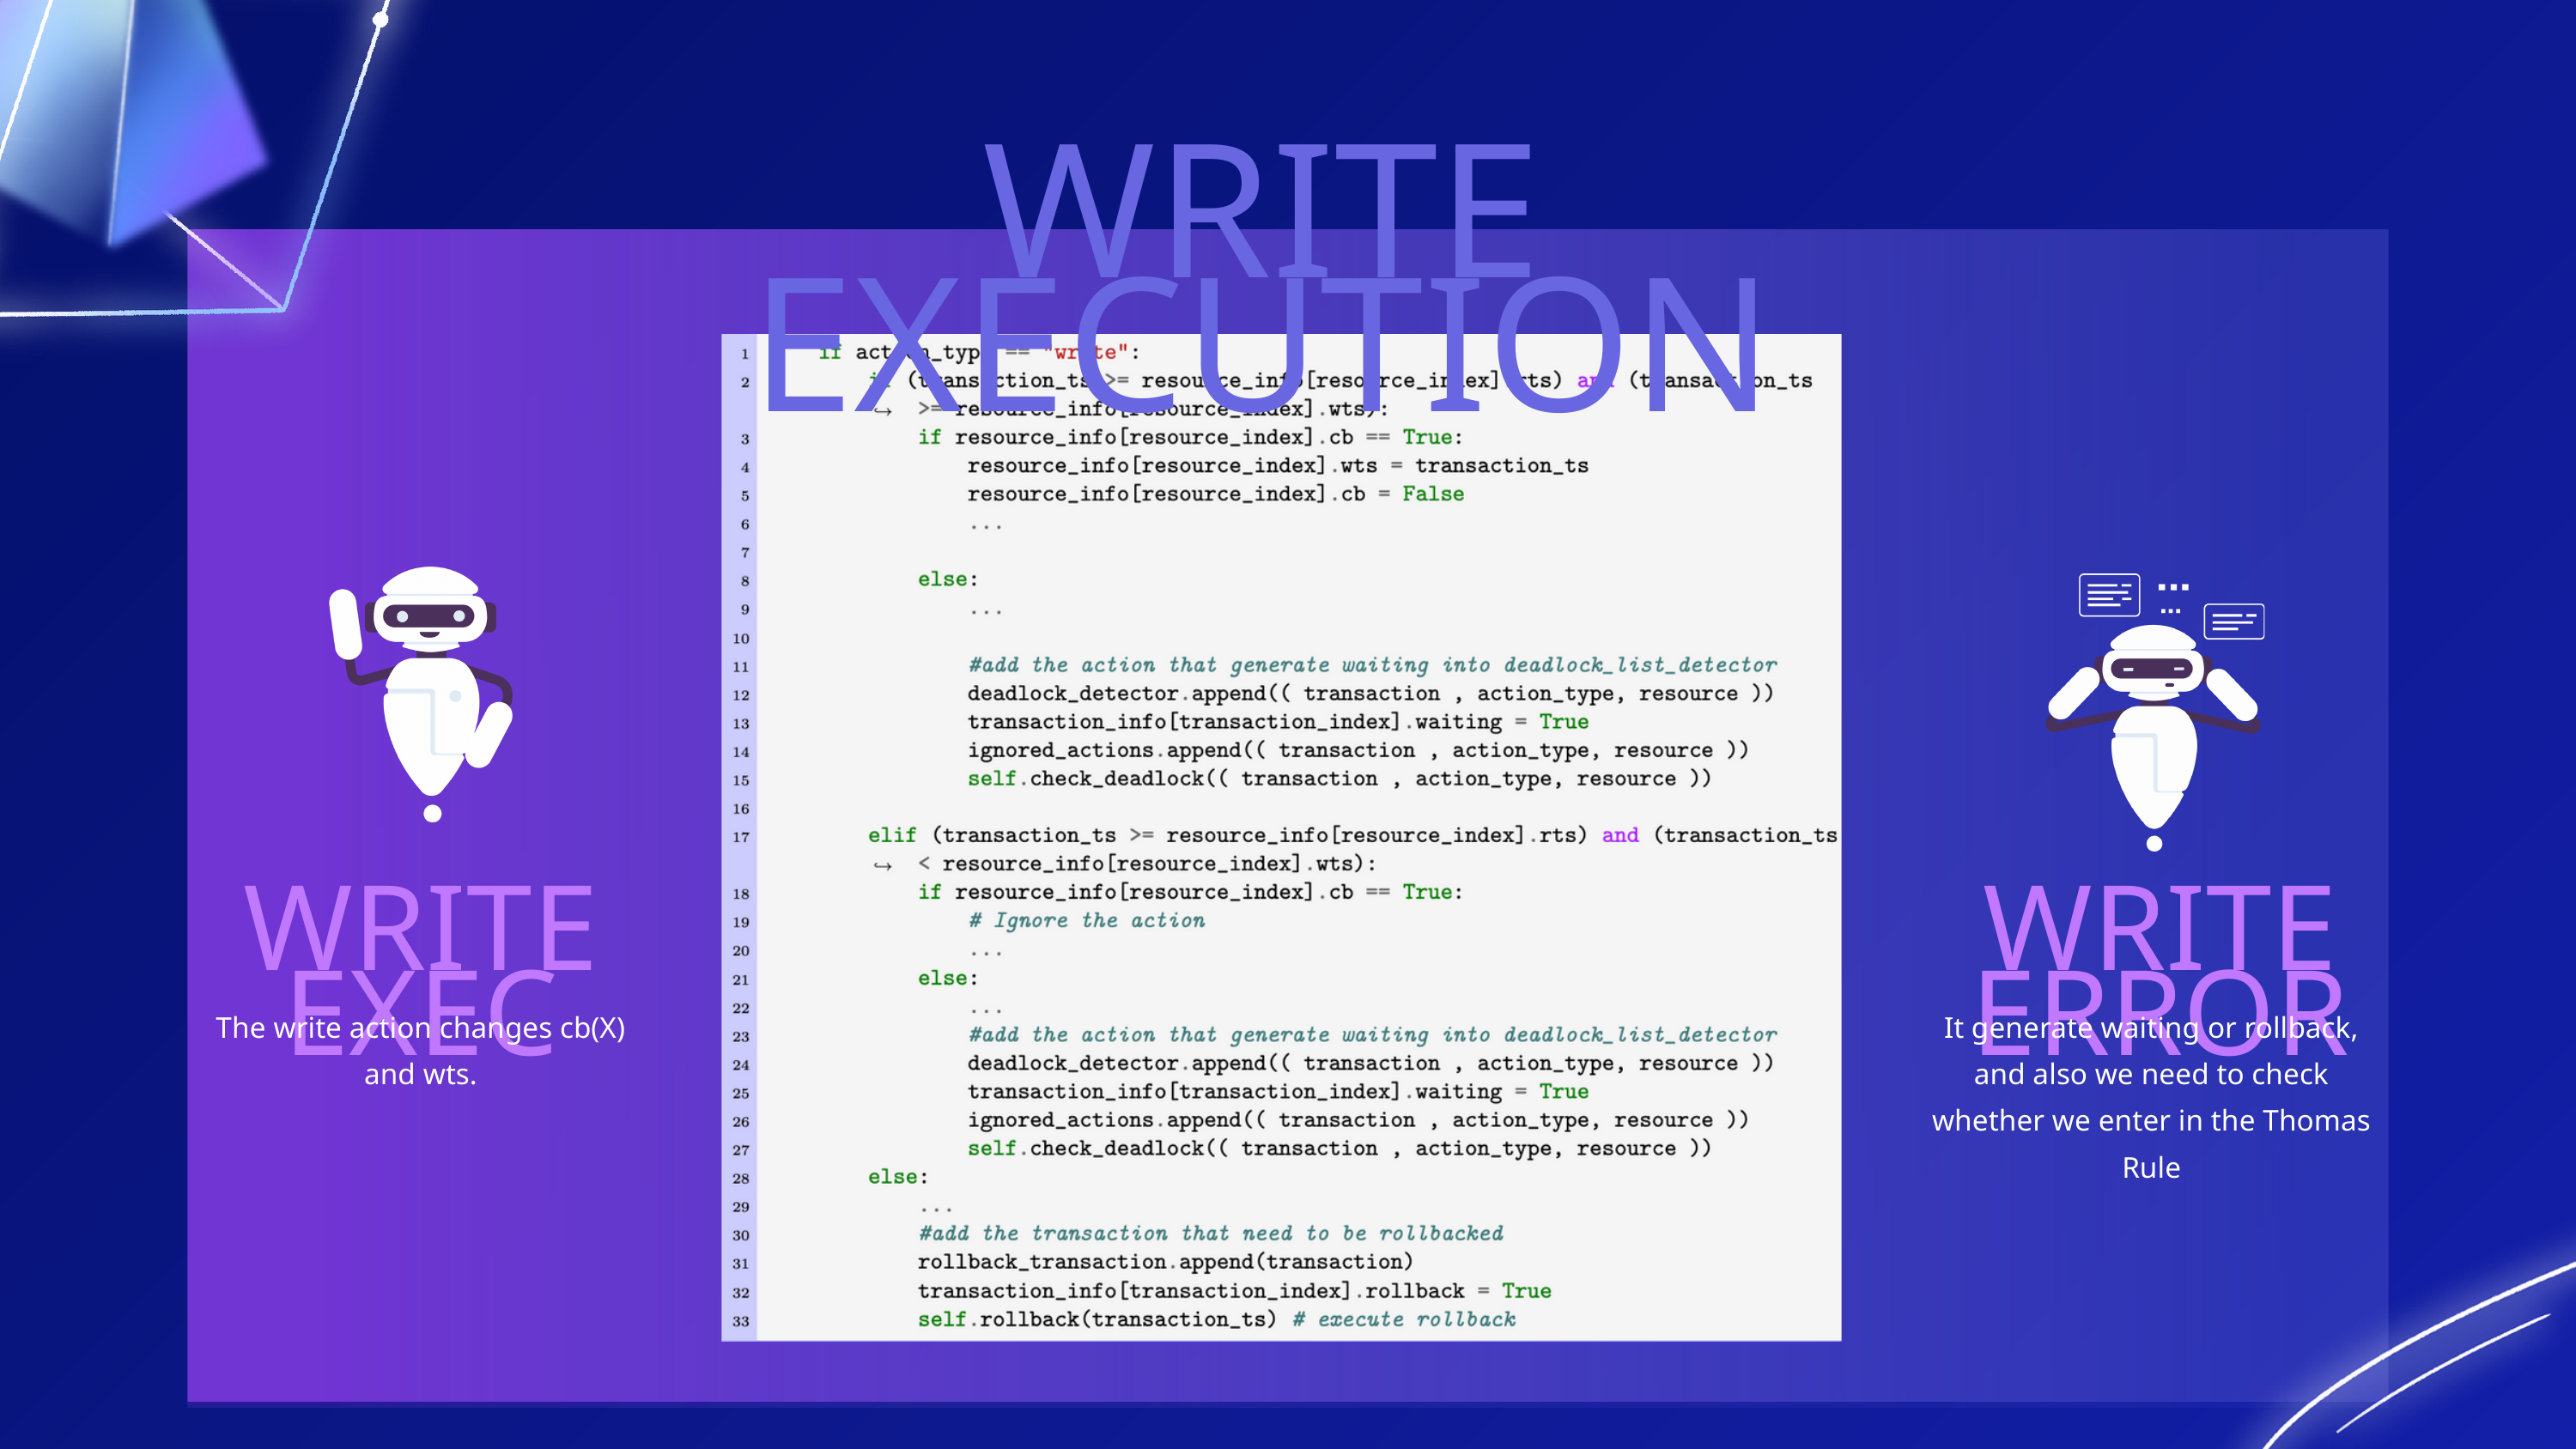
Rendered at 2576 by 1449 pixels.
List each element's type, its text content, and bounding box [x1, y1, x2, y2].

text_box WRITE ERROR [1913, 908, 2408, 1079]
text_box [2197, 999, 2576, 1449]
text_box [329, 567, 513, 822]
text_box WRITE EXEC [173, 908, 668, 1079]
text_box [2044, 573, 2265, 852]
text_box WRITE EXECUTION [721, 180, 1803, 449]
text_box [0, 0, 449, 364]
text_box [721, 334, 1842, 1342]
text_box It generate waiting or rollback, and also we need to check whether we enter in the Thomas Rule [1923, 997, 2380, 1184]
text_box [187, 229, 2389, 1408]
text_box The write action changes cb(X) and wts. [192, 997, 649, 1091]
